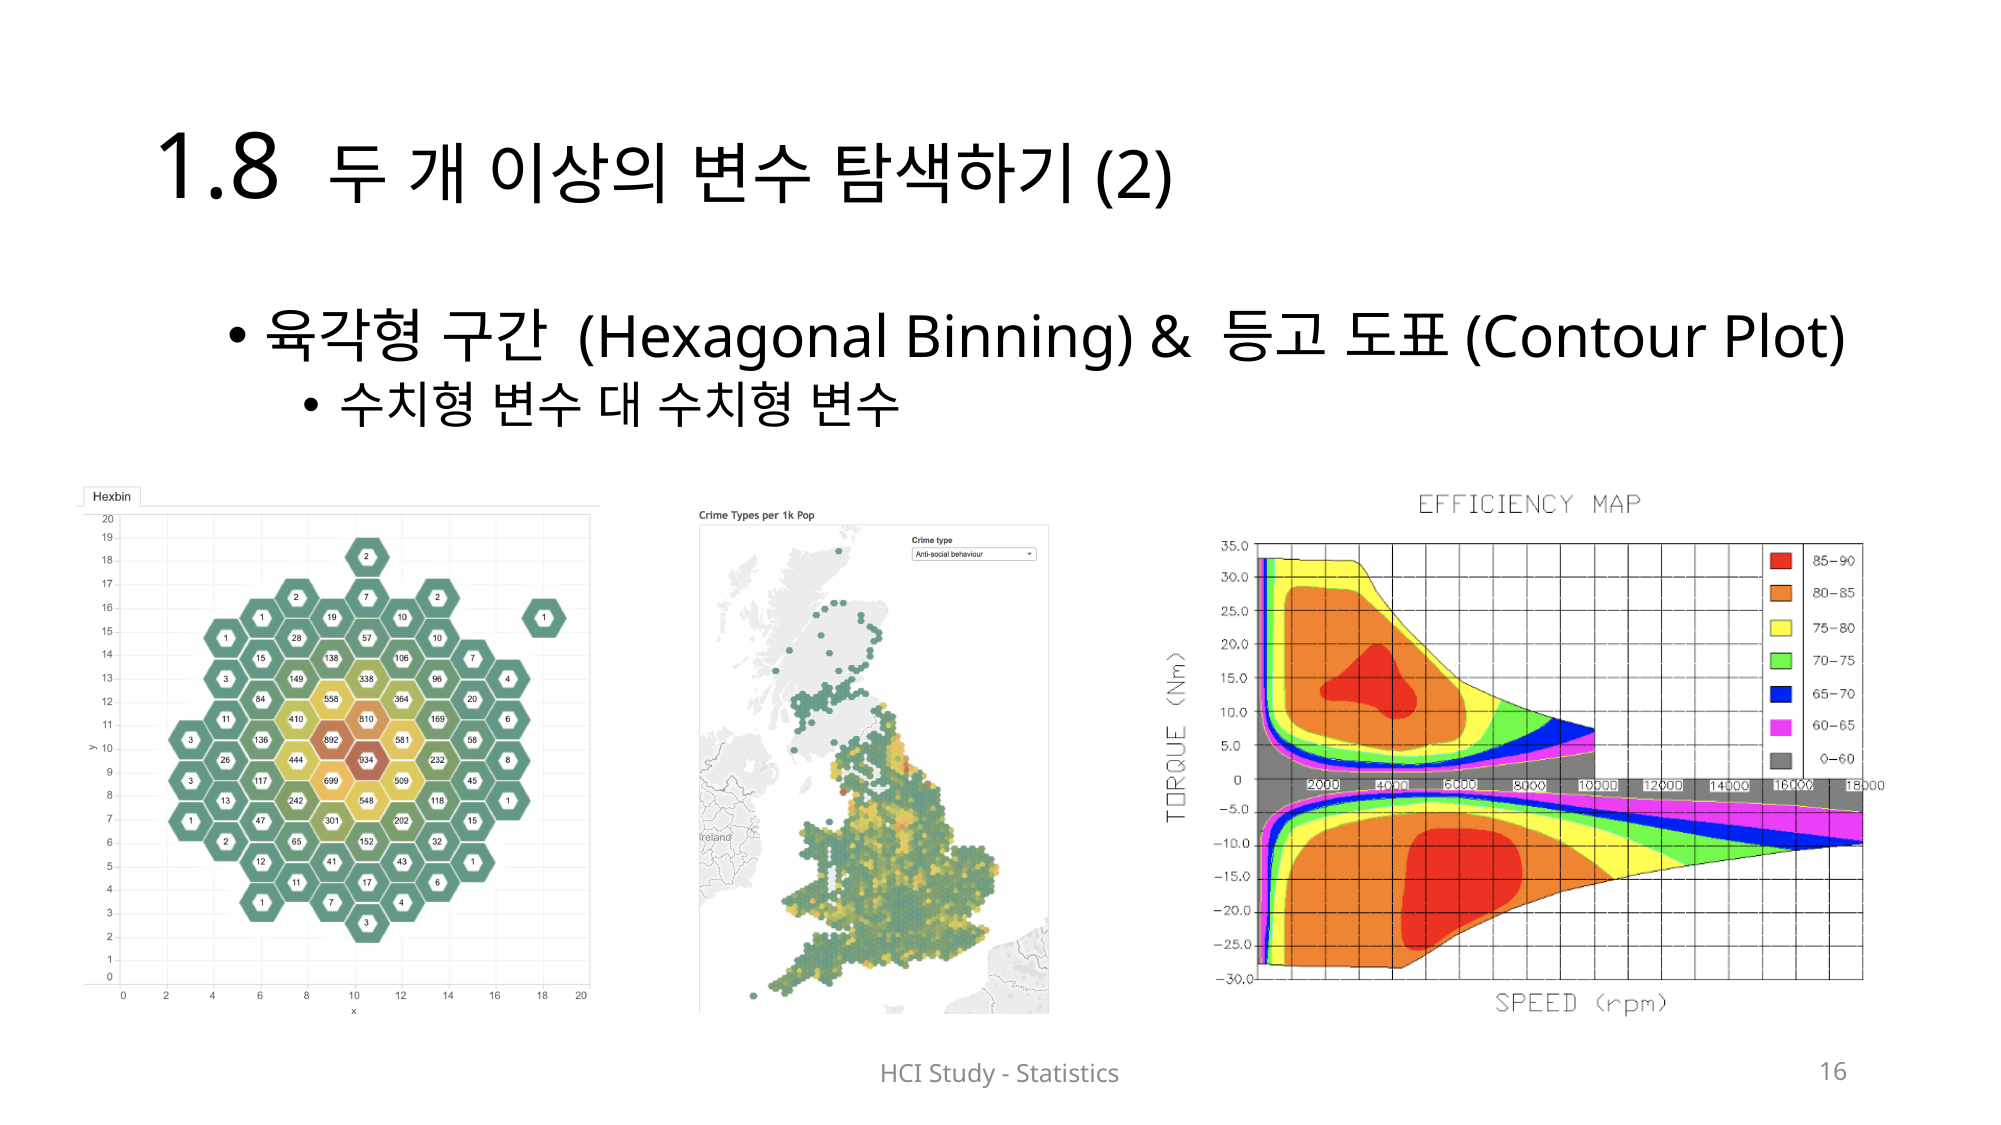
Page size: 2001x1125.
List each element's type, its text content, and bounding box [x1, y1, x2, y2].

picture [73, 482, 600, 1014]
title 1.8 두 개 이상의 변수 탐색하기(2) [137, 59, 1863, 278]
picture [1148, 490, 1905, 1028]
slide_number 16 [1412, 1042, 1863, 1103]
picture [697, 502, 1051, 1014]
list 육각형 구간 (Hexagonal Binning) & 등고 도표(Contour Plot) 수치형 변수 대 수치형 변수 [137, 299, 1863, 1014]
footer HCI Study - Statistics [662, 1042, 1338, 1103]
